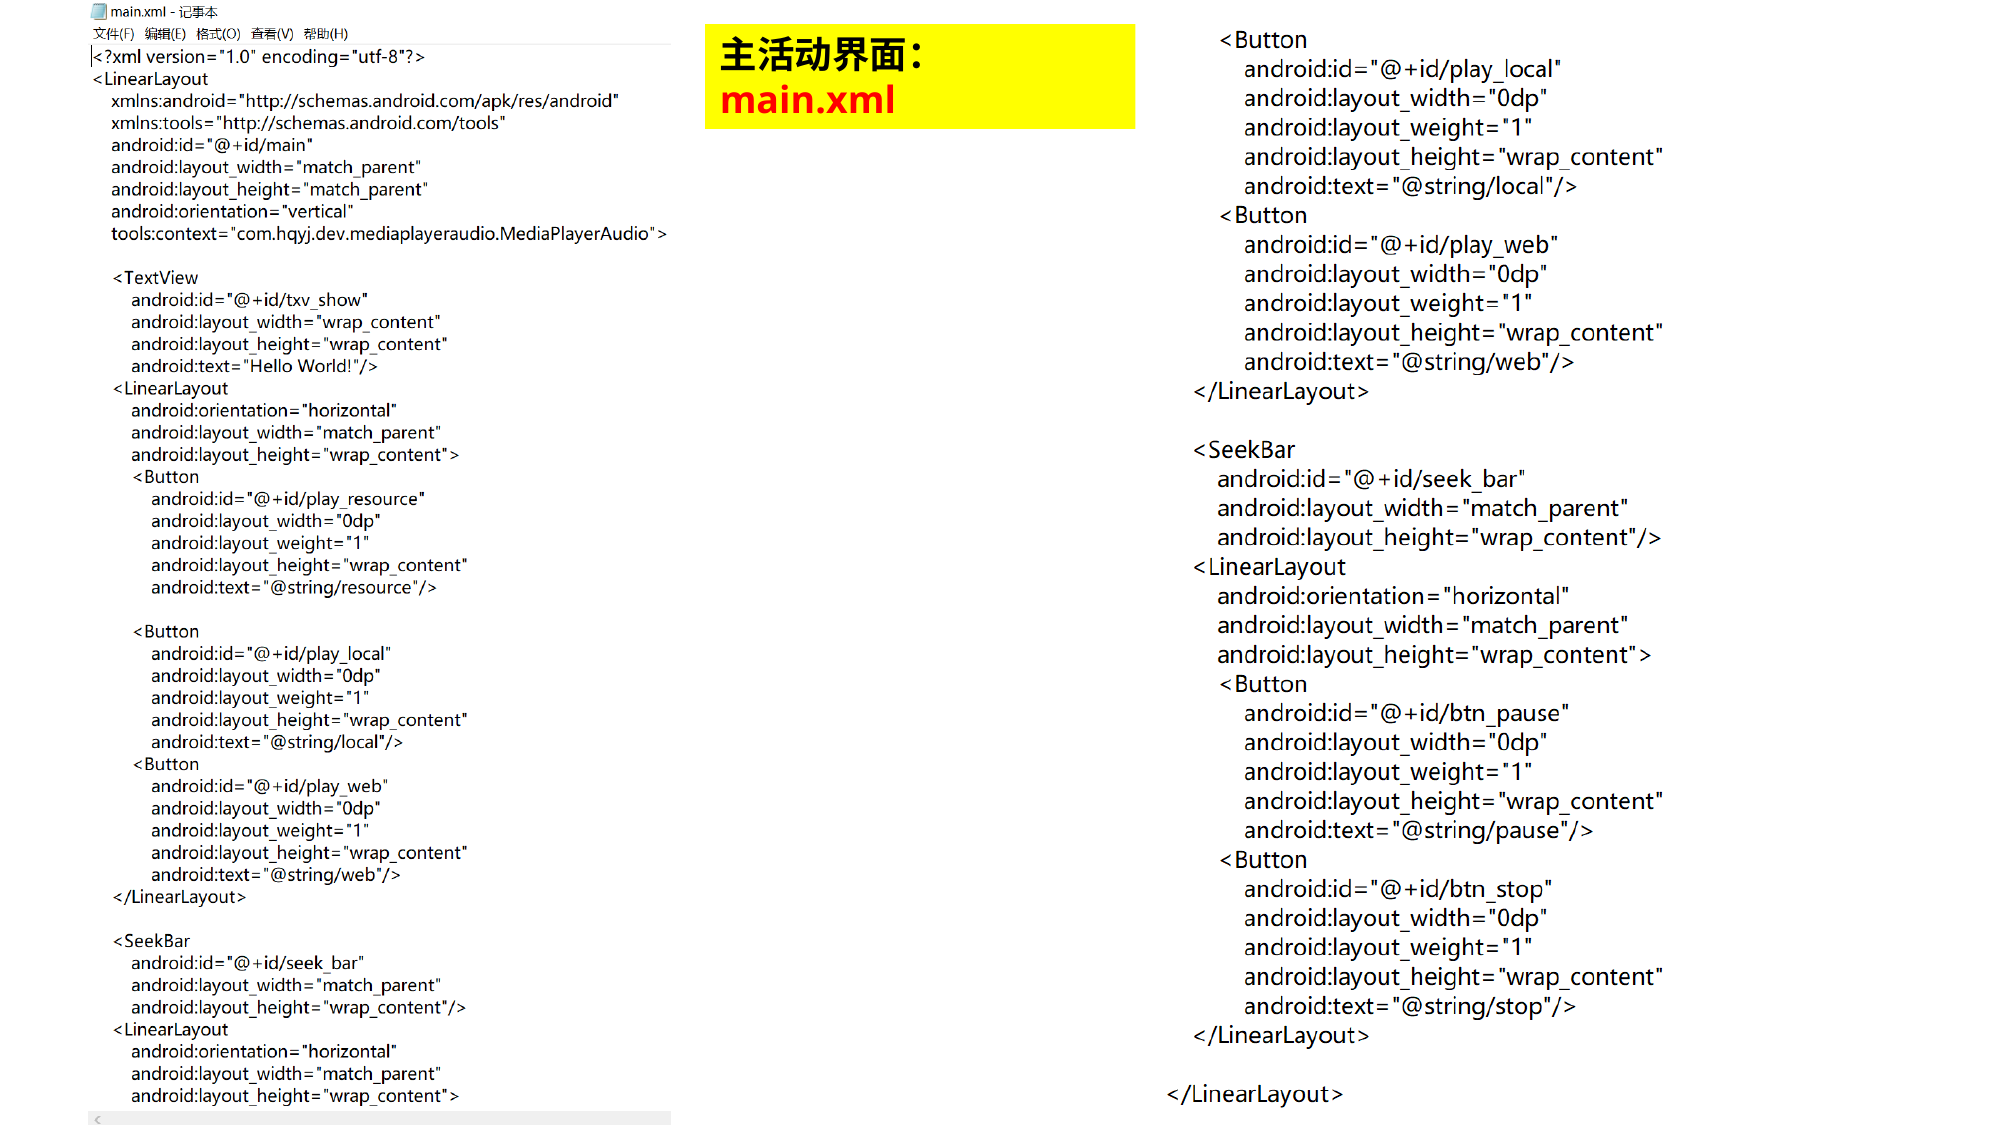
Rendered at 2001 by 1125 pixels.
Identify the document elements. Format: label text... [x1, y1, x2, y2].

picture [88, 0, 671, 1125]
text_box 主活动界面：main.xml [705, 24, 1136, 129]
picture [1160, 0, 1732, 1125]
